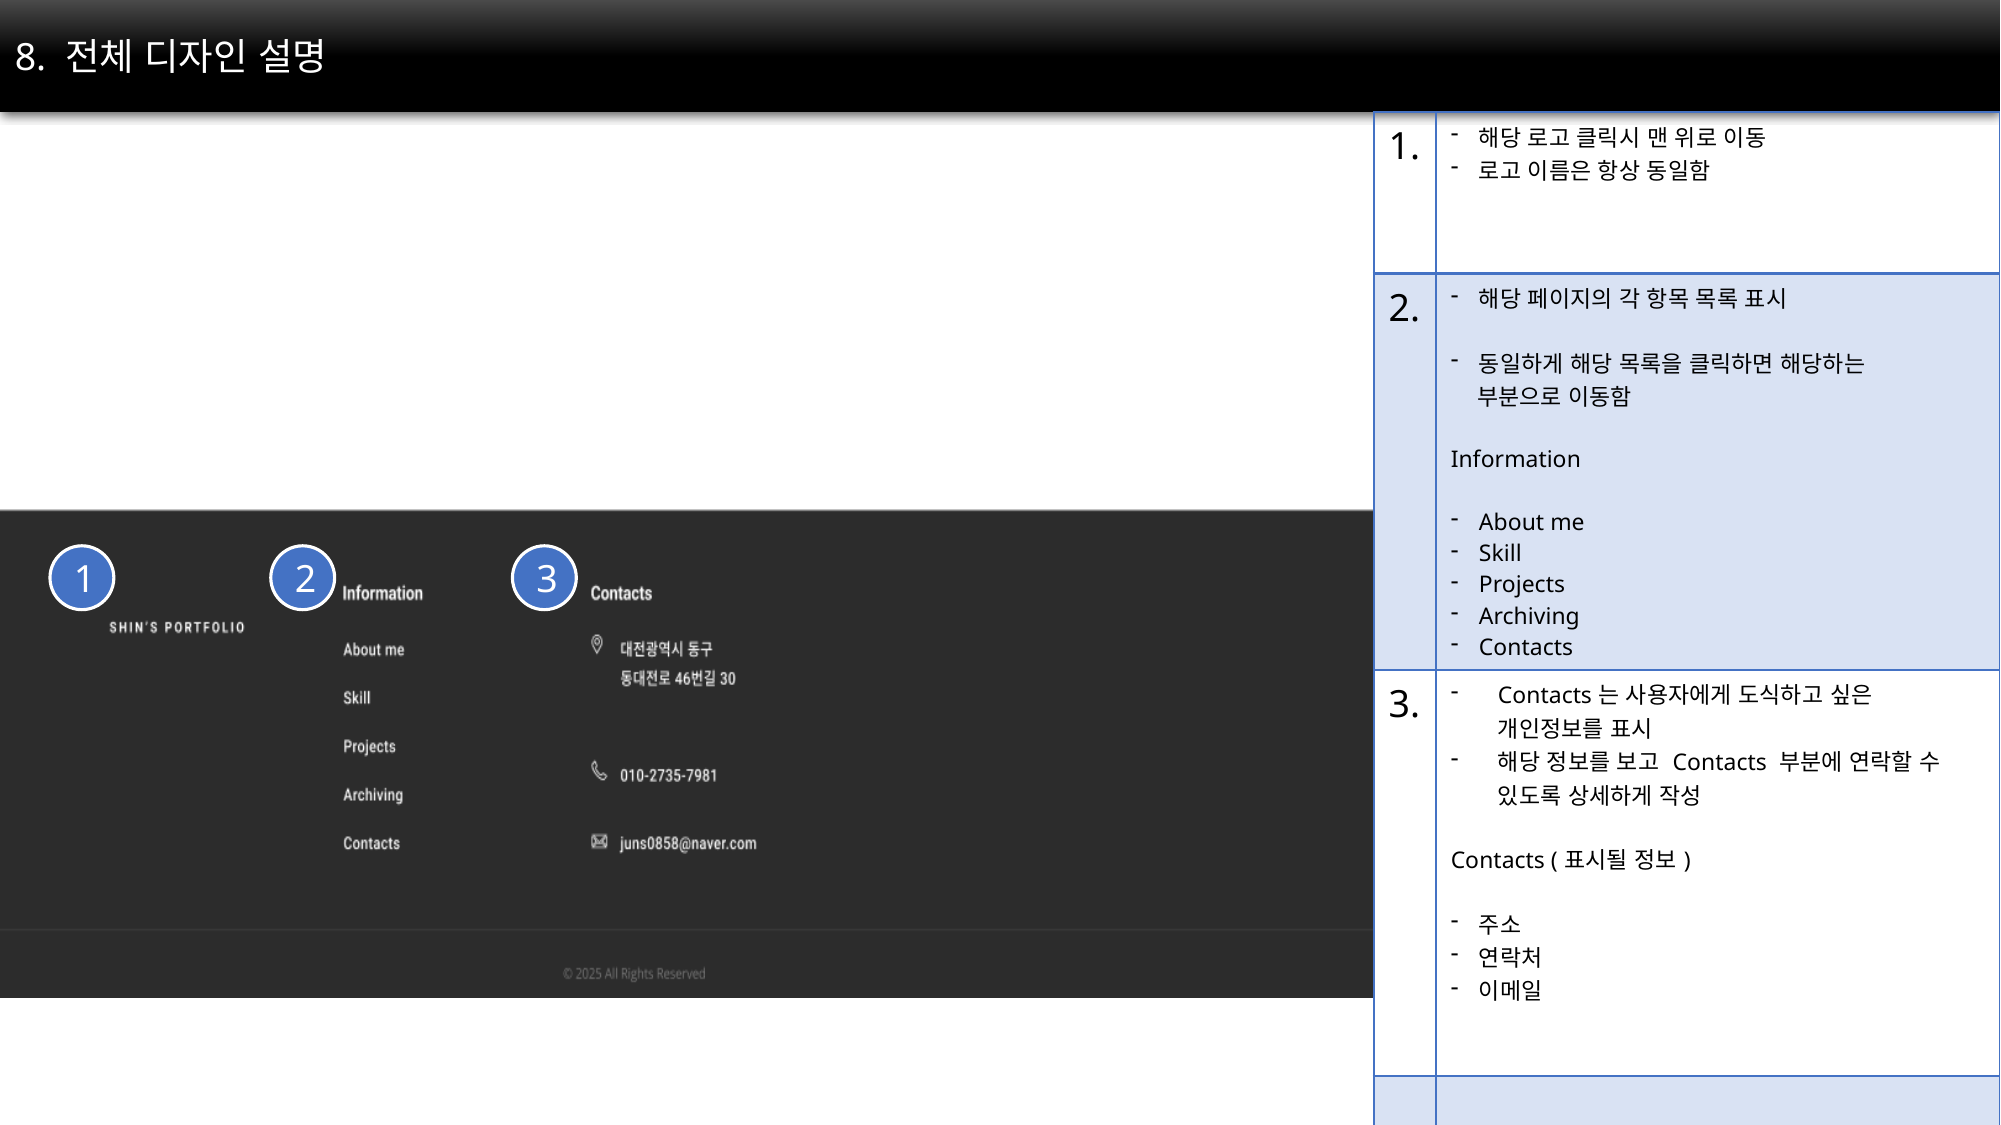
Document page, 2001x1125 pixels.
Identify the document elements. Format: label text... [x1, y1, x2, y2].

picture [0, 433, 1373, 998]
text_box 8. 전체 디자인 설명 [0, 0, 2000, 112]
table_cell 3. [1375, 671, 1435, 1075]
table_cell Contacts는 사용자에게 도식하고 싶은 개인정보를 표시 해당 정보를 보고 Contacts 부분에 연락할 수 있도록 상세하게 작성 Contacts (표시될 정보) 주소 연락처 이메일 [1437, 671, 1999, 1075]
table_cell 해당 페이지의 각 항목 목록 표시 동일하게 해당 목록을 클릭하면 해당하는 부분으로 이동함 Information About me Skill Projects Archiving Contacts [1437, 275, 1999, 669]
table_header 해당 로고 클릭시 맨 위로 이동 로고 이름은 항상 동일함 [1437, 113, 1999, 272]
table_header 1. [1375, 113, 1435, 272]
table_cell 2. [1375, 275, 1435, 669]
table_cell - [1375, 1077, 1435, 1125]
table_cell - [1437, 1077, 1999, 1125]
